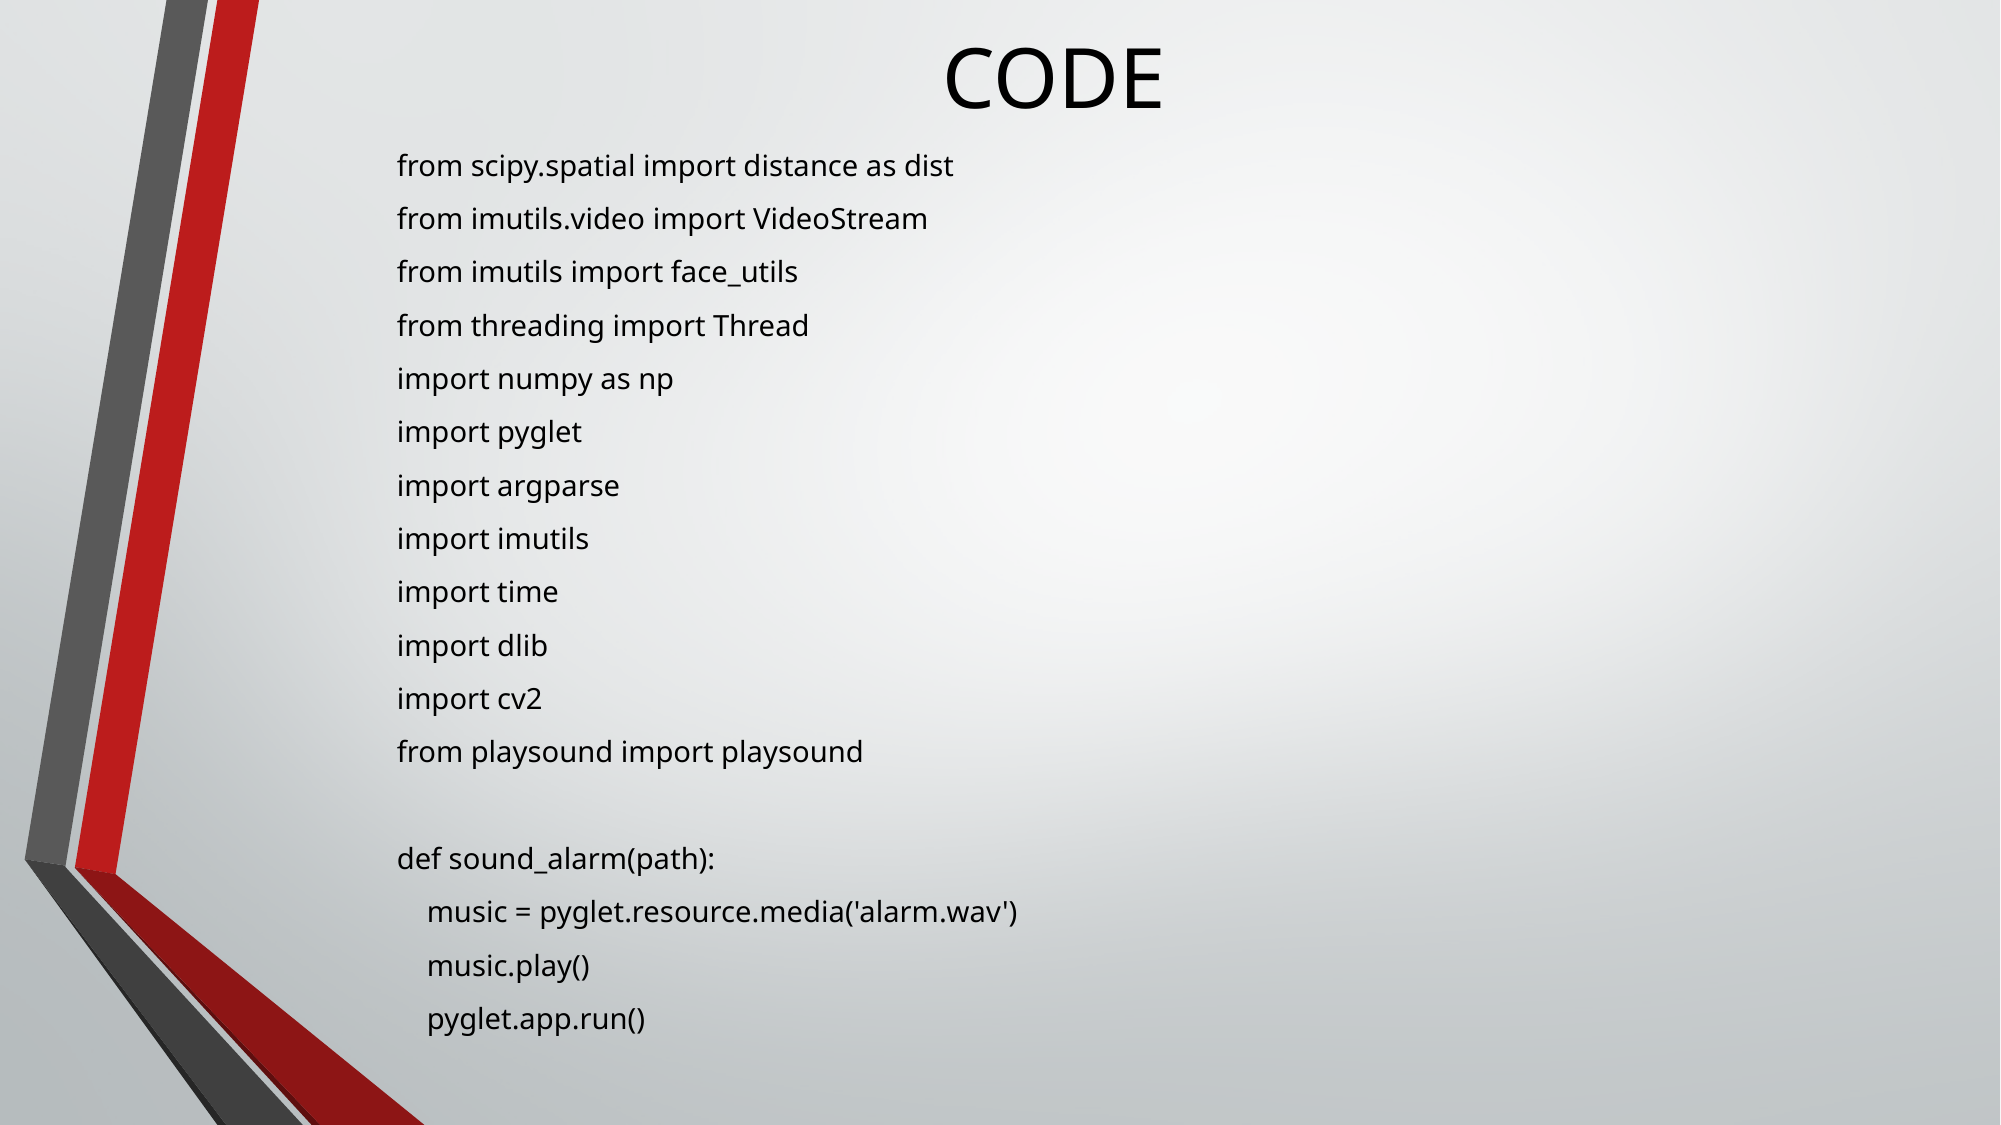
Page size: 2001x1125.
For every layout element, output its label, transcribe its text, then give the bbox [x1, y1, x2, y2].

list from scipy.spatial import distance as dist from imutils.video import VideoStream from imutils import face_utils from threading import Thread import numpy as np import pyglet import argparse import imutils import time import dlib import cv2 from playsound import playsound def sound_alarm(path): music = pyglet.resource.media('alarm.wav') music.play() pyglet.app.run() [381, 69, 1887, 1125]
title CODE [243, 0, 1887, 150]
